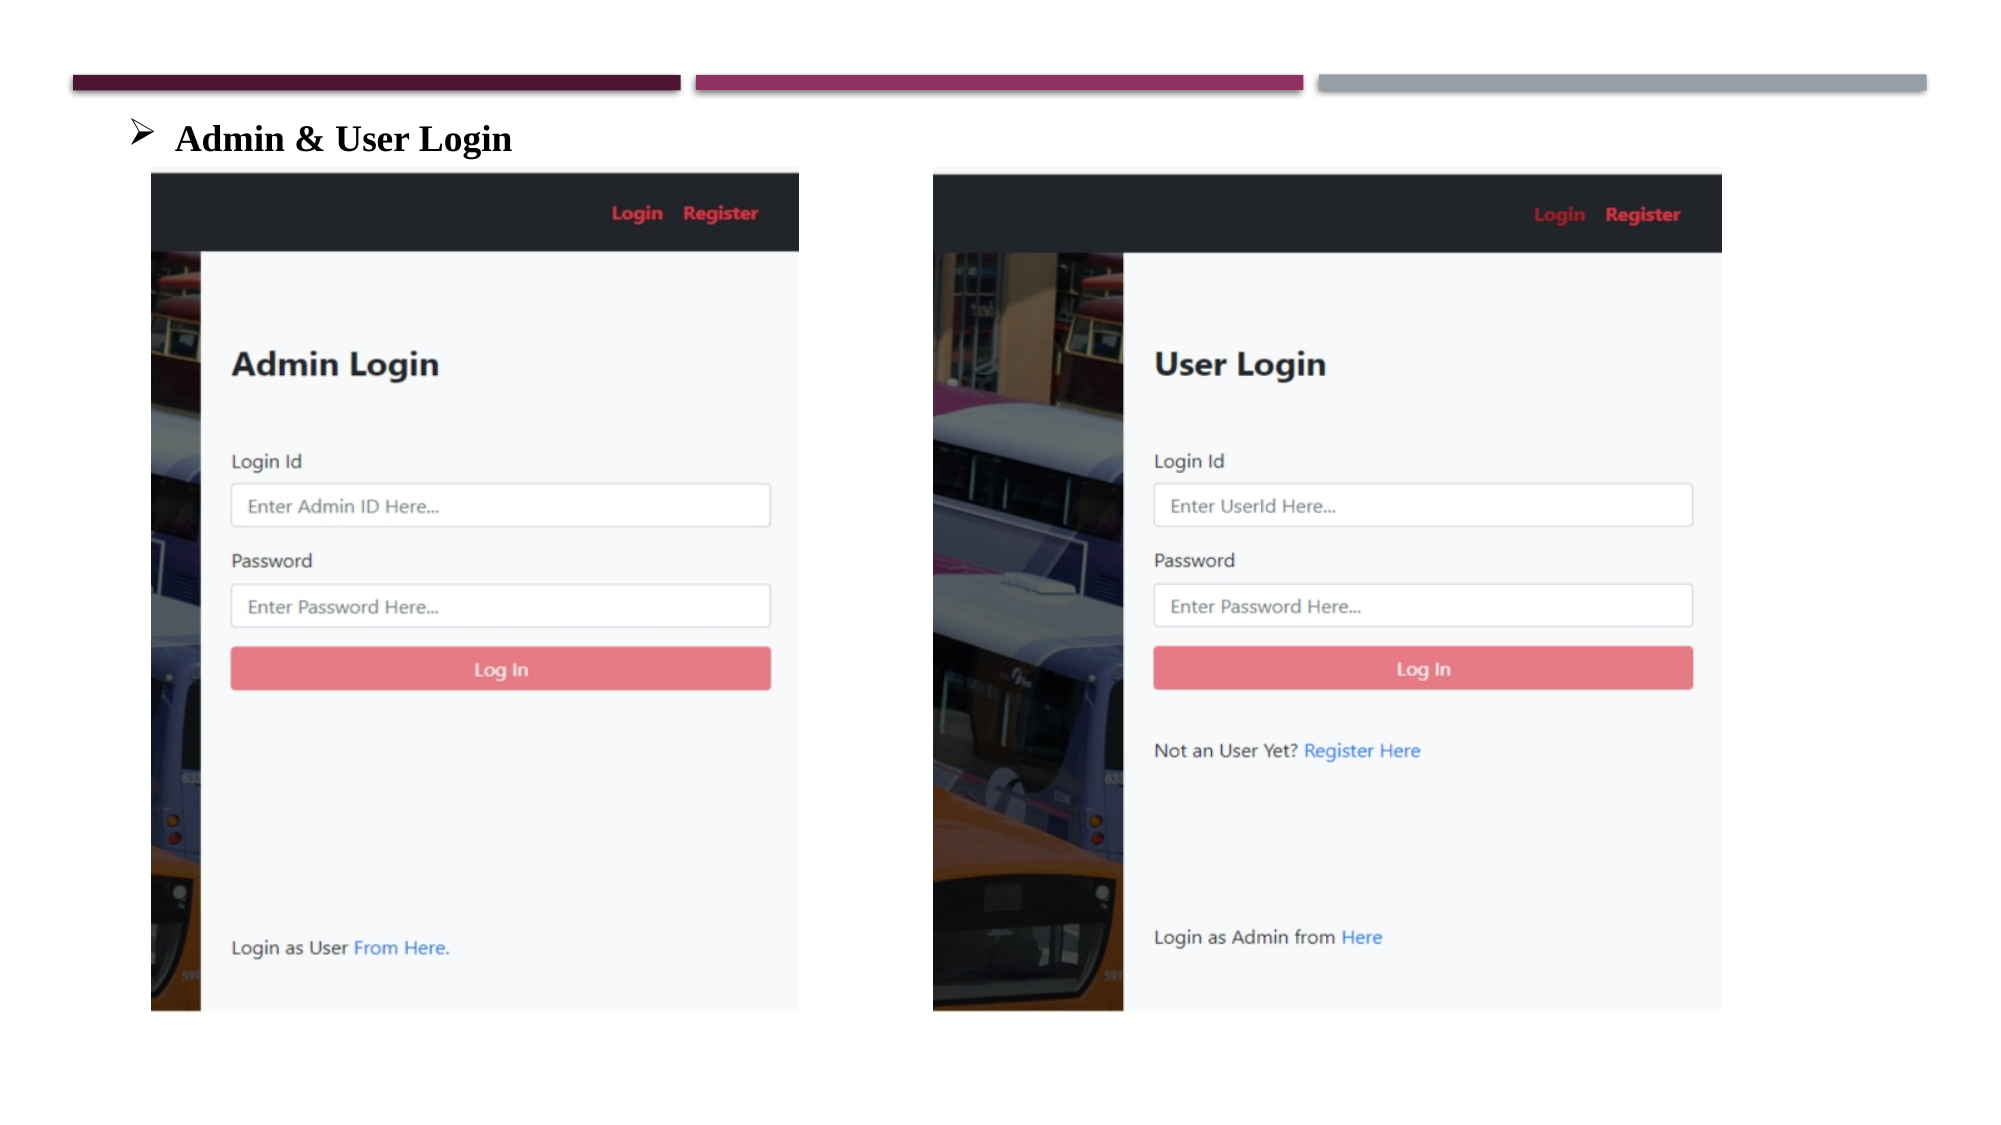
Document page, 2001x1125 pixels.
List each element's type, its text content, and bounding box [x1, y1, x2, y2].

picture [151, 166, 799, 1052]
text_box Admin & User Login [113, 106, 654, 167]
picture [933, 166, 1722, 1054]
